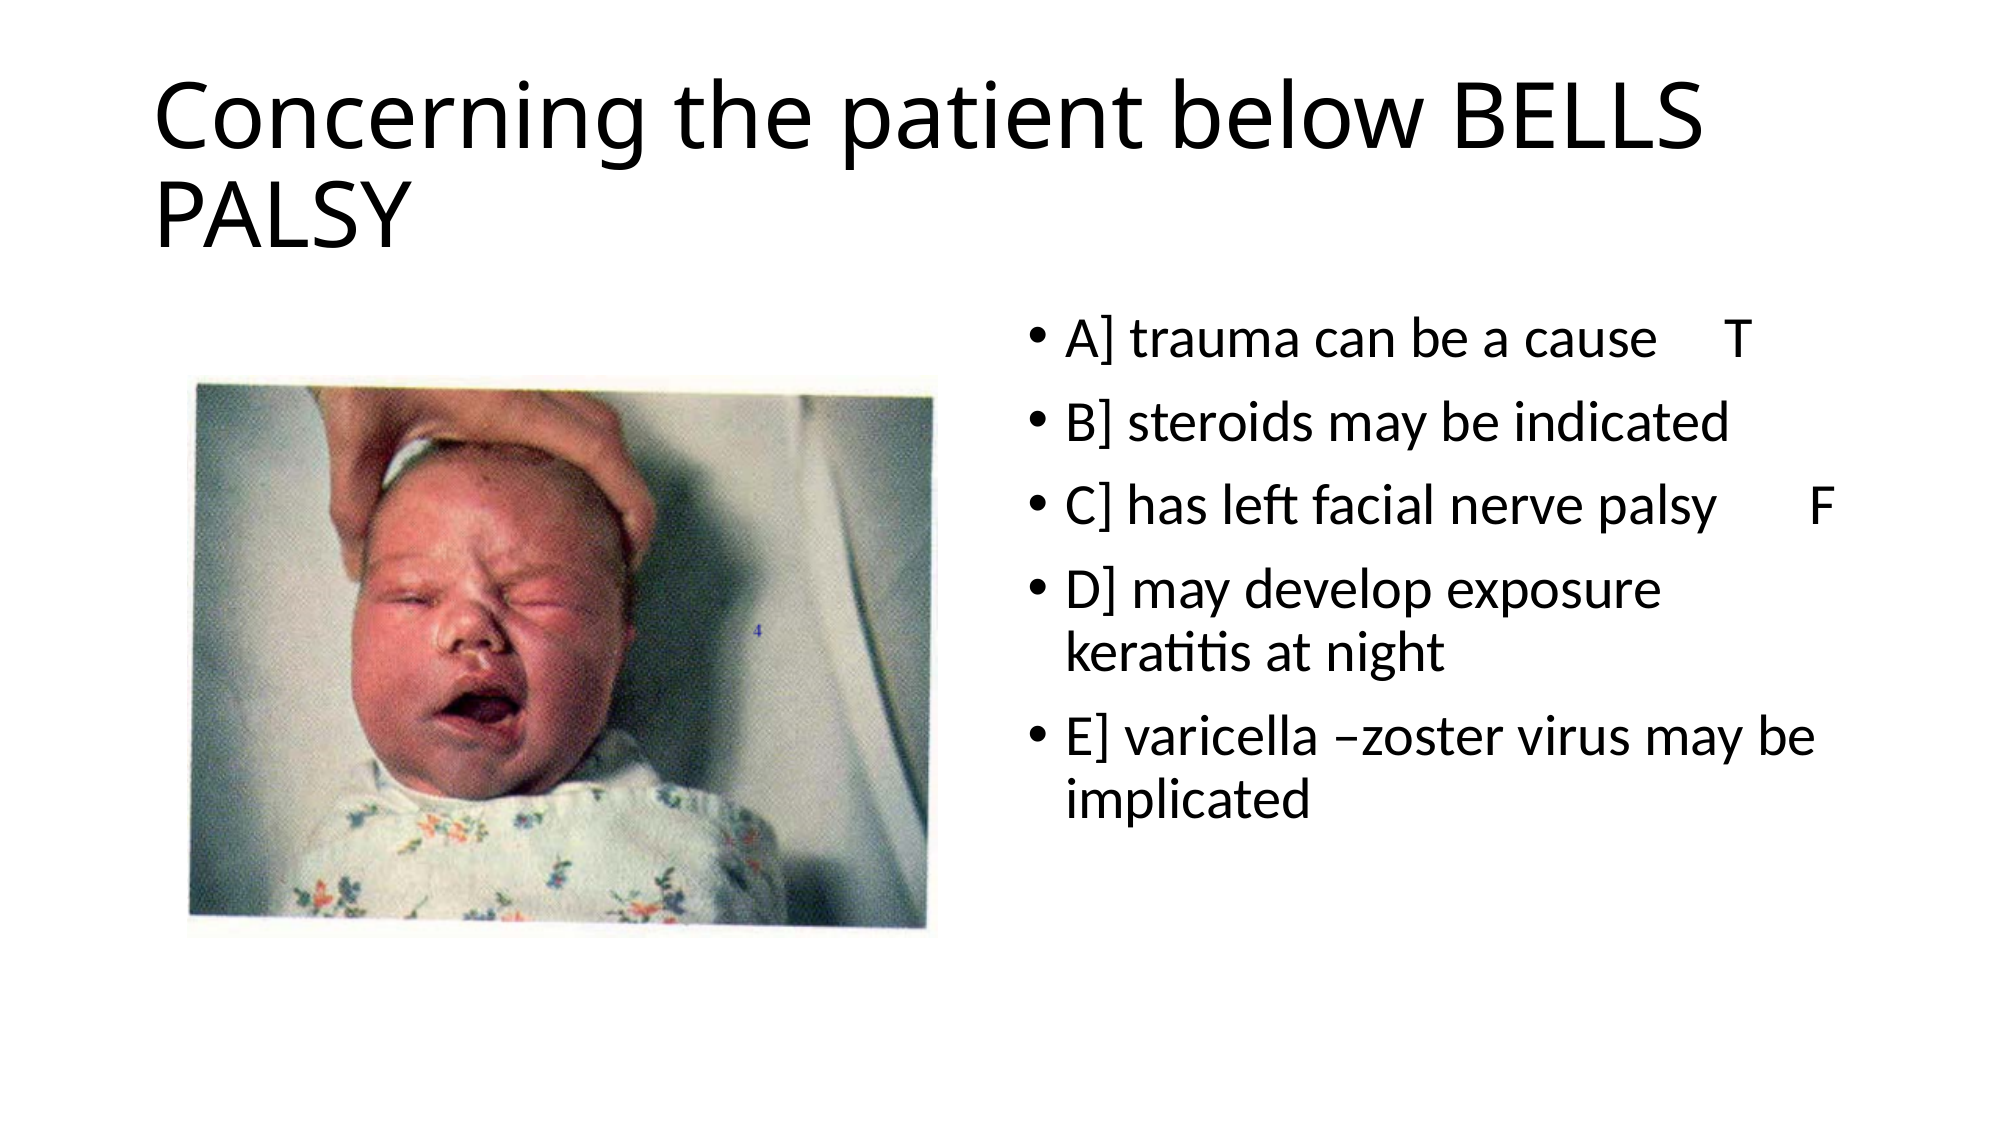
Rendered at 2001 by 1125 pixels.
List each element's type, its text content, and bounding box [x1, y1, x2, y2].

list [187, 375, 938, 938]
title Concerning the patient below BELLS PALSY [137, 59, 1863, 278]
list A] trauma can be a cause T B] steroids may be indicated C] has left facial nerve palsy F D] may develop exposure keratitis at night E] varicella –zoster virus may be implicated [1012, 299, 1863, 1014]
